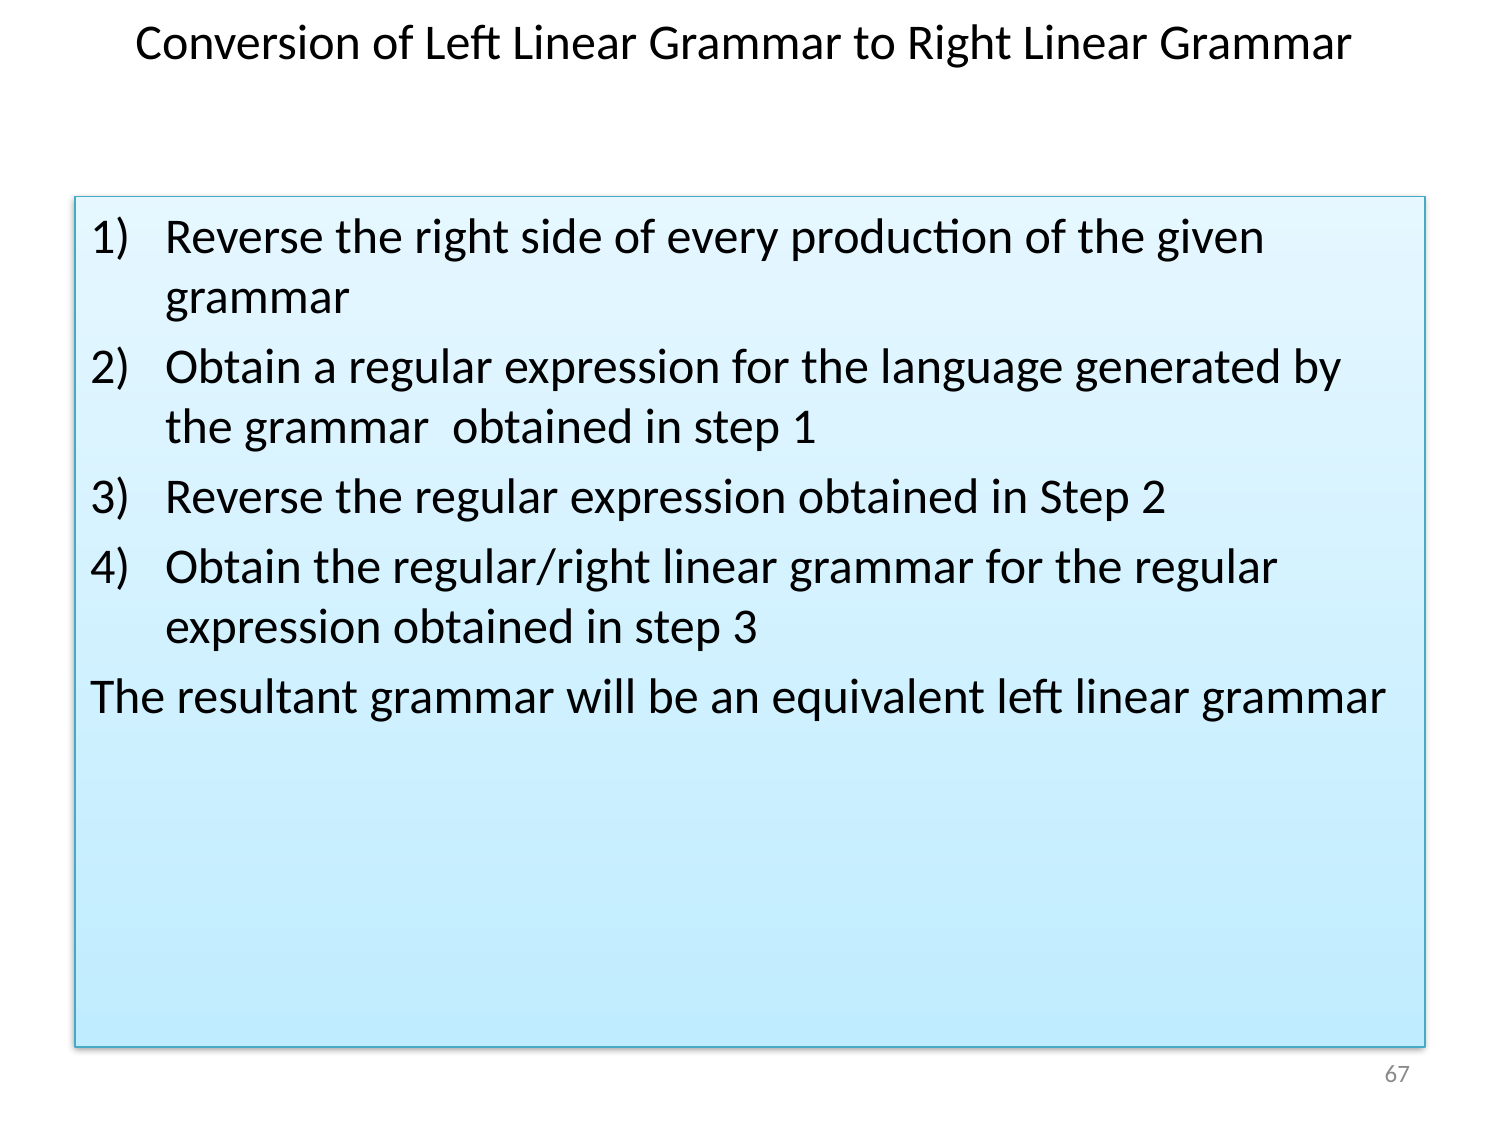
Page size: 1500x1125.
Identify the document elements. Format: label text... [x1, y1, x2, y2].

list Reverse the right side of every production of the given grammar Obtain a regular expression for the language generated by the grammar obtained in step 1 Reverse the regular expression obtained in Step 2 Obtain the regular/right linear grammar for the regular expression obtained in step 3 The resultant grammar will be an equivalent left linear grammar [74, 196, 1426, 1048]
text_box Conversion of Left Linear Grammar to Right Linear Grammar [0, 0, 1500, 79]
slide_number 67 [1074, 1053, 1425, 1103]
